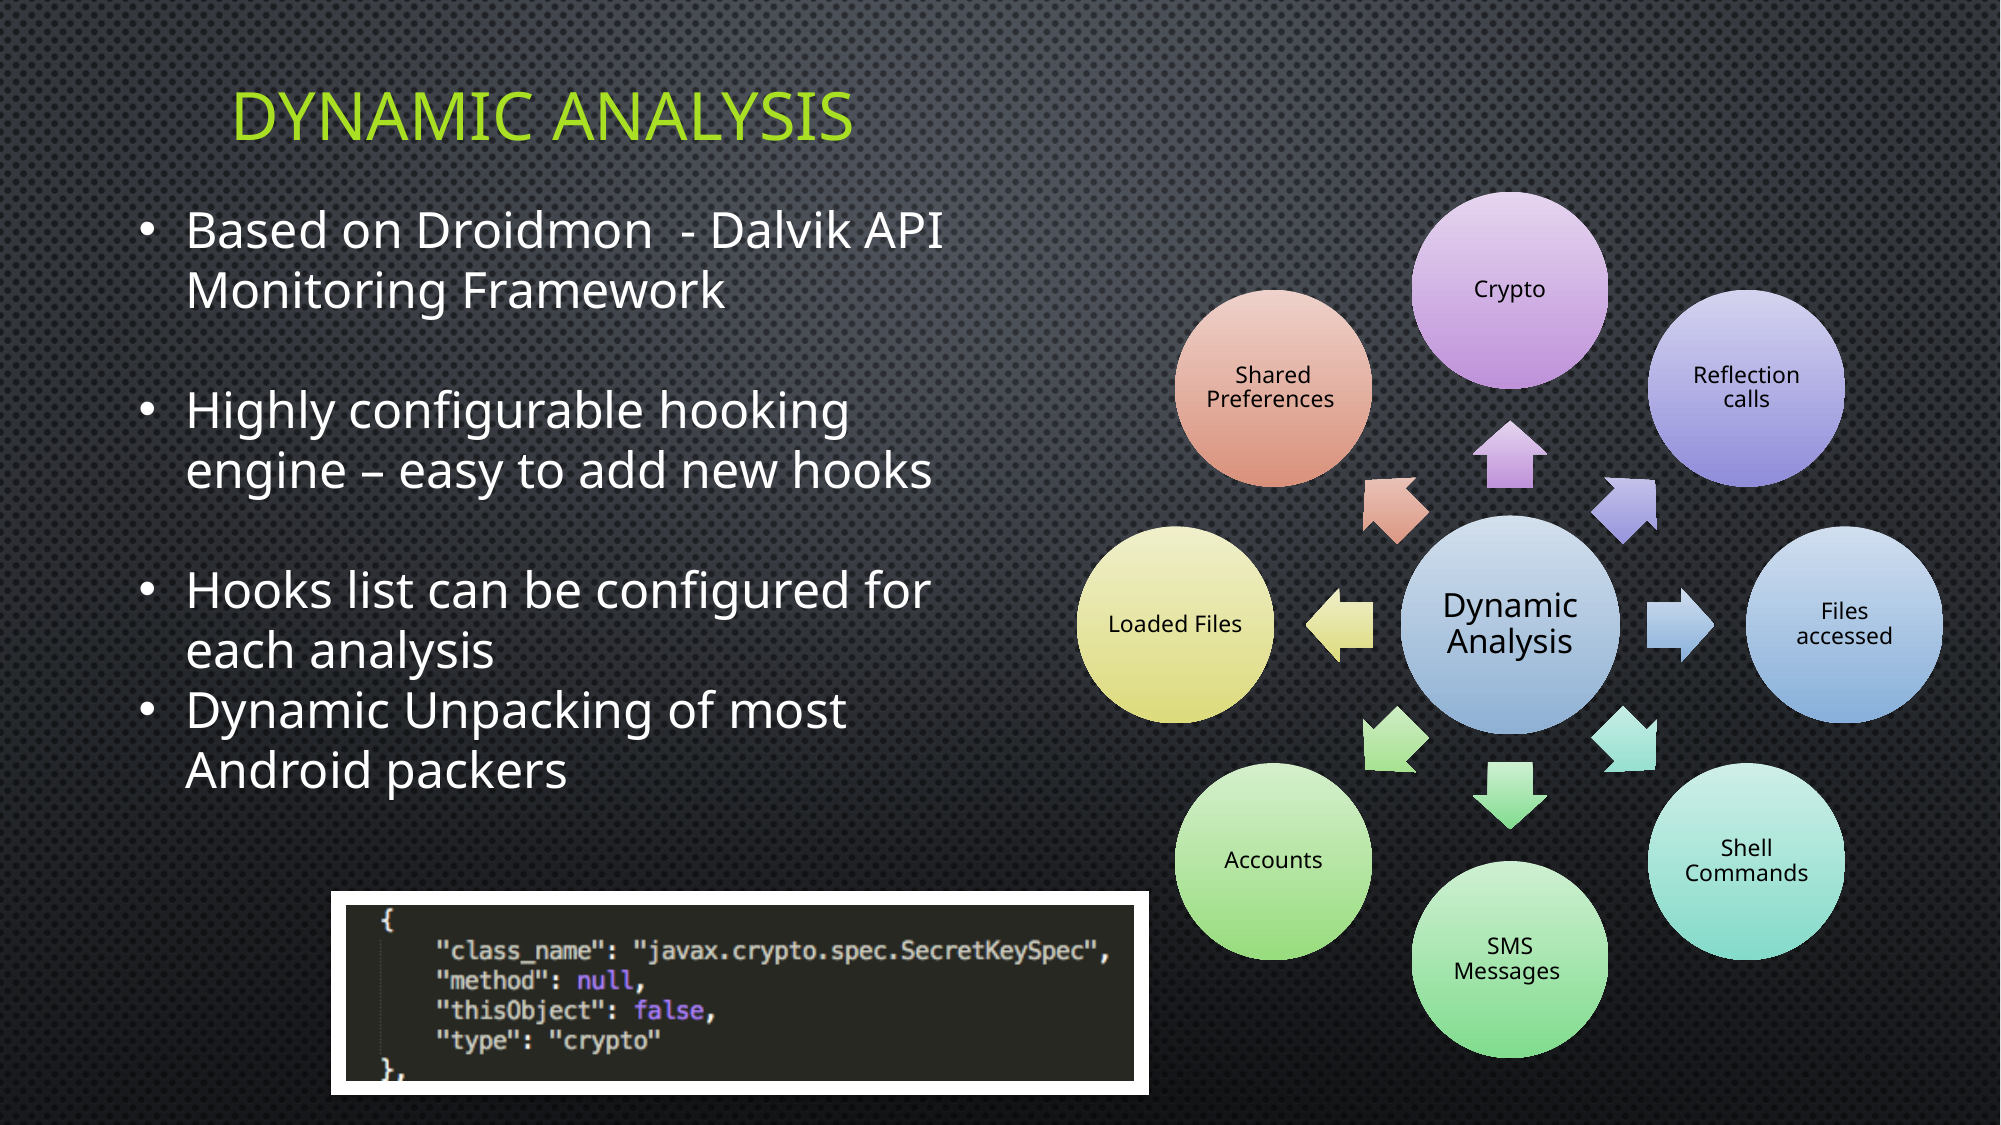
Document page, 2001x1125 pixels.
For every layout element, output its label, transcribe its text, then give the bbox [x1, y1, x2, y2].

picture [345, 904, 1135, 1082]
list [496, 190, 2000, 1059]
text_box Based on Droidmon - Dalvik API Monitoring Framework Highly configurable hooking engine – easy to add new hooks Hooks list can be configured for each analysis Dynamic Unpacking of most Android packers [123, 191, 496, 866]
title Dynamic Analysis [215, 0, 1859, 191]
